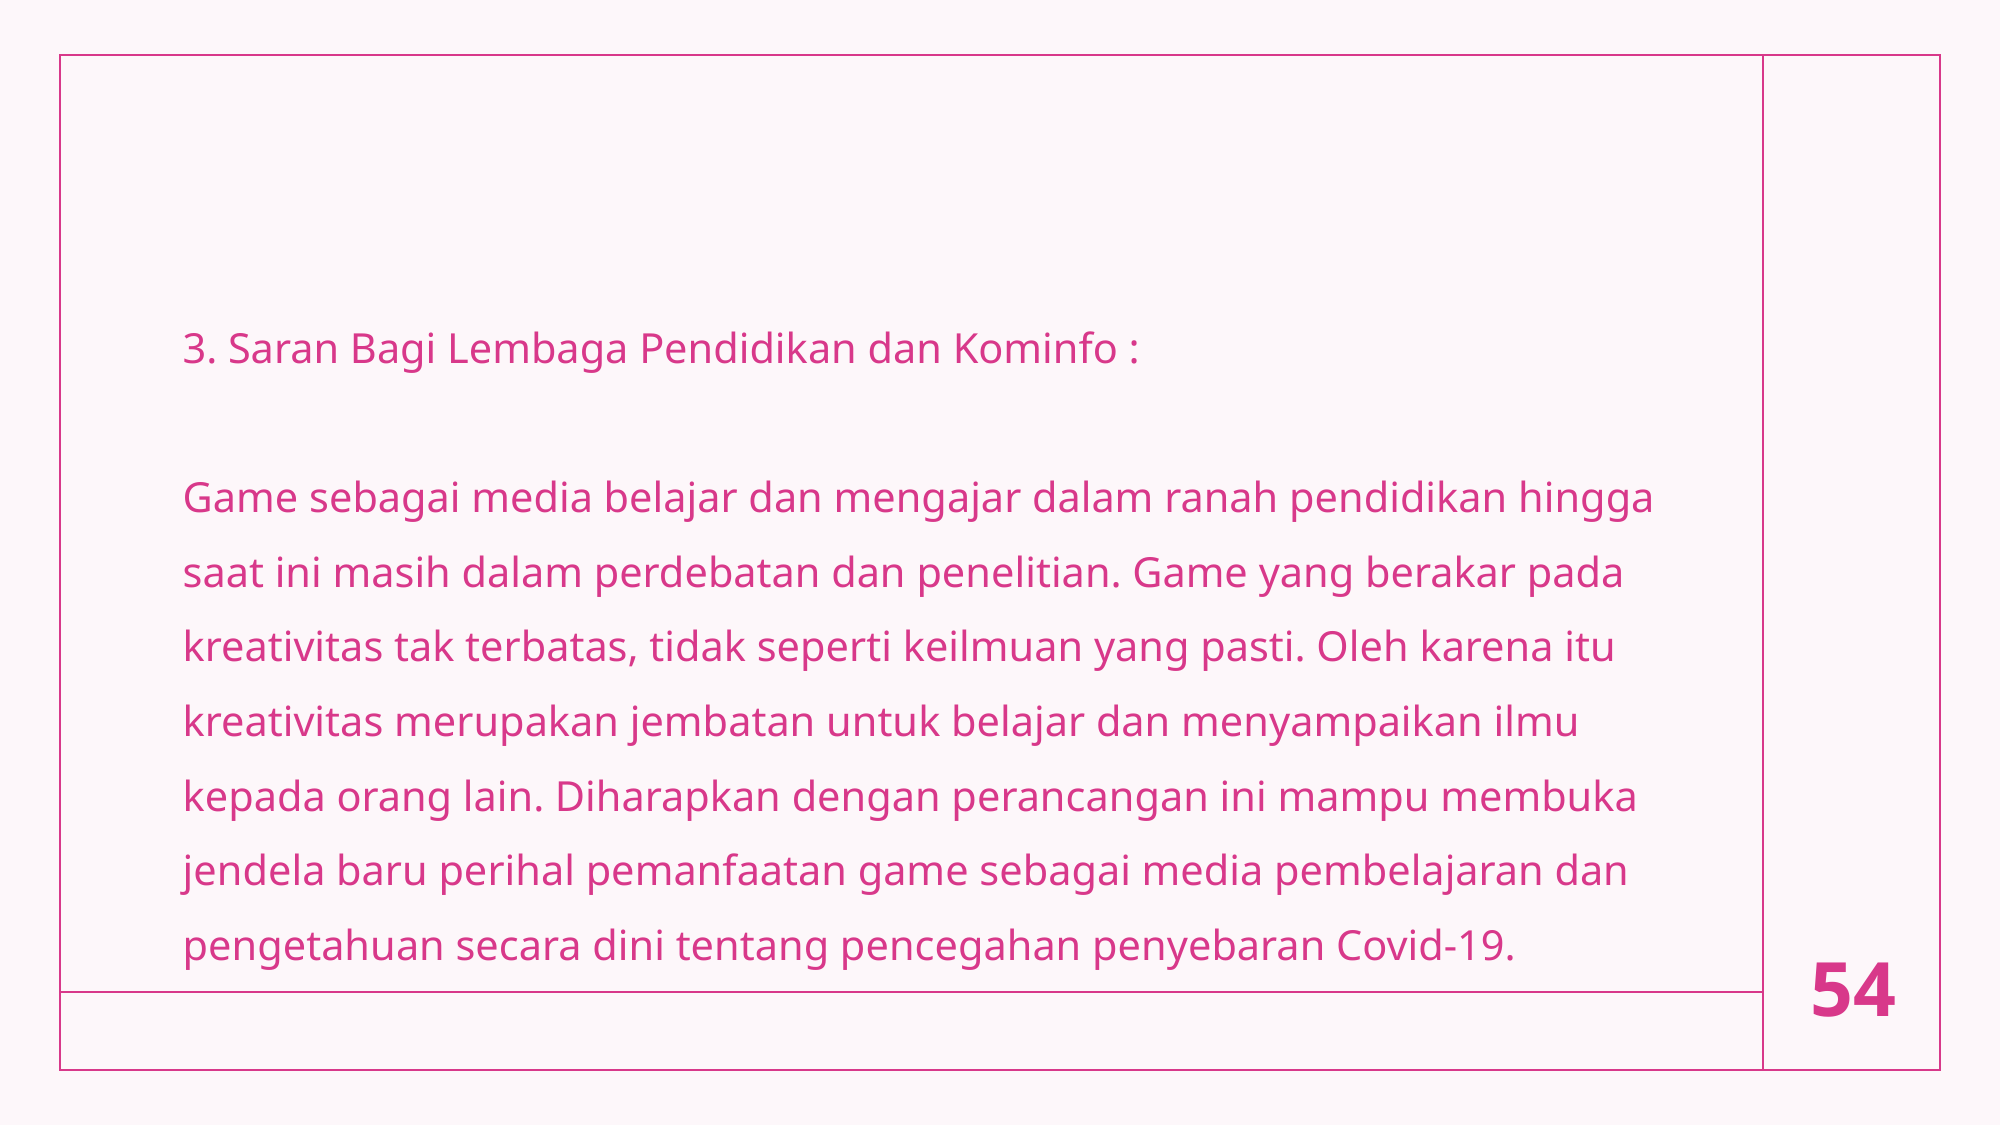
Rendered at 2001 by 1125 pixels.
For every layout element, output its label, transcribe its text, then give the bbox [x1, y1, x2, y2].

title 3. Saran Bagi Lembaga Pendidikan dan Kominfo : Game sebagai media belajar dan mengajar dalam ranah pendidikan hingga saat ini masih dalam perdebatan dan penelitian. Game yang berakar pada kreativitas tak terbatas, tidak seperti keilmuan yang pasti. Oleh karena itu kreativitas merupakan jembatan untuk belajar dan menyampaikan ilmu kepada orang lain. Diharapkan dengan perancangan ini mampu membuka jendela baru perihal pemanfaatan game sebagai media pembelajaran dan pengetahuan secara dini tentang pencegahan penyebaran Covid-19. [133, 279, 1701, 1026]
slide_number 54 [1775, 930, 1932, 1055]
